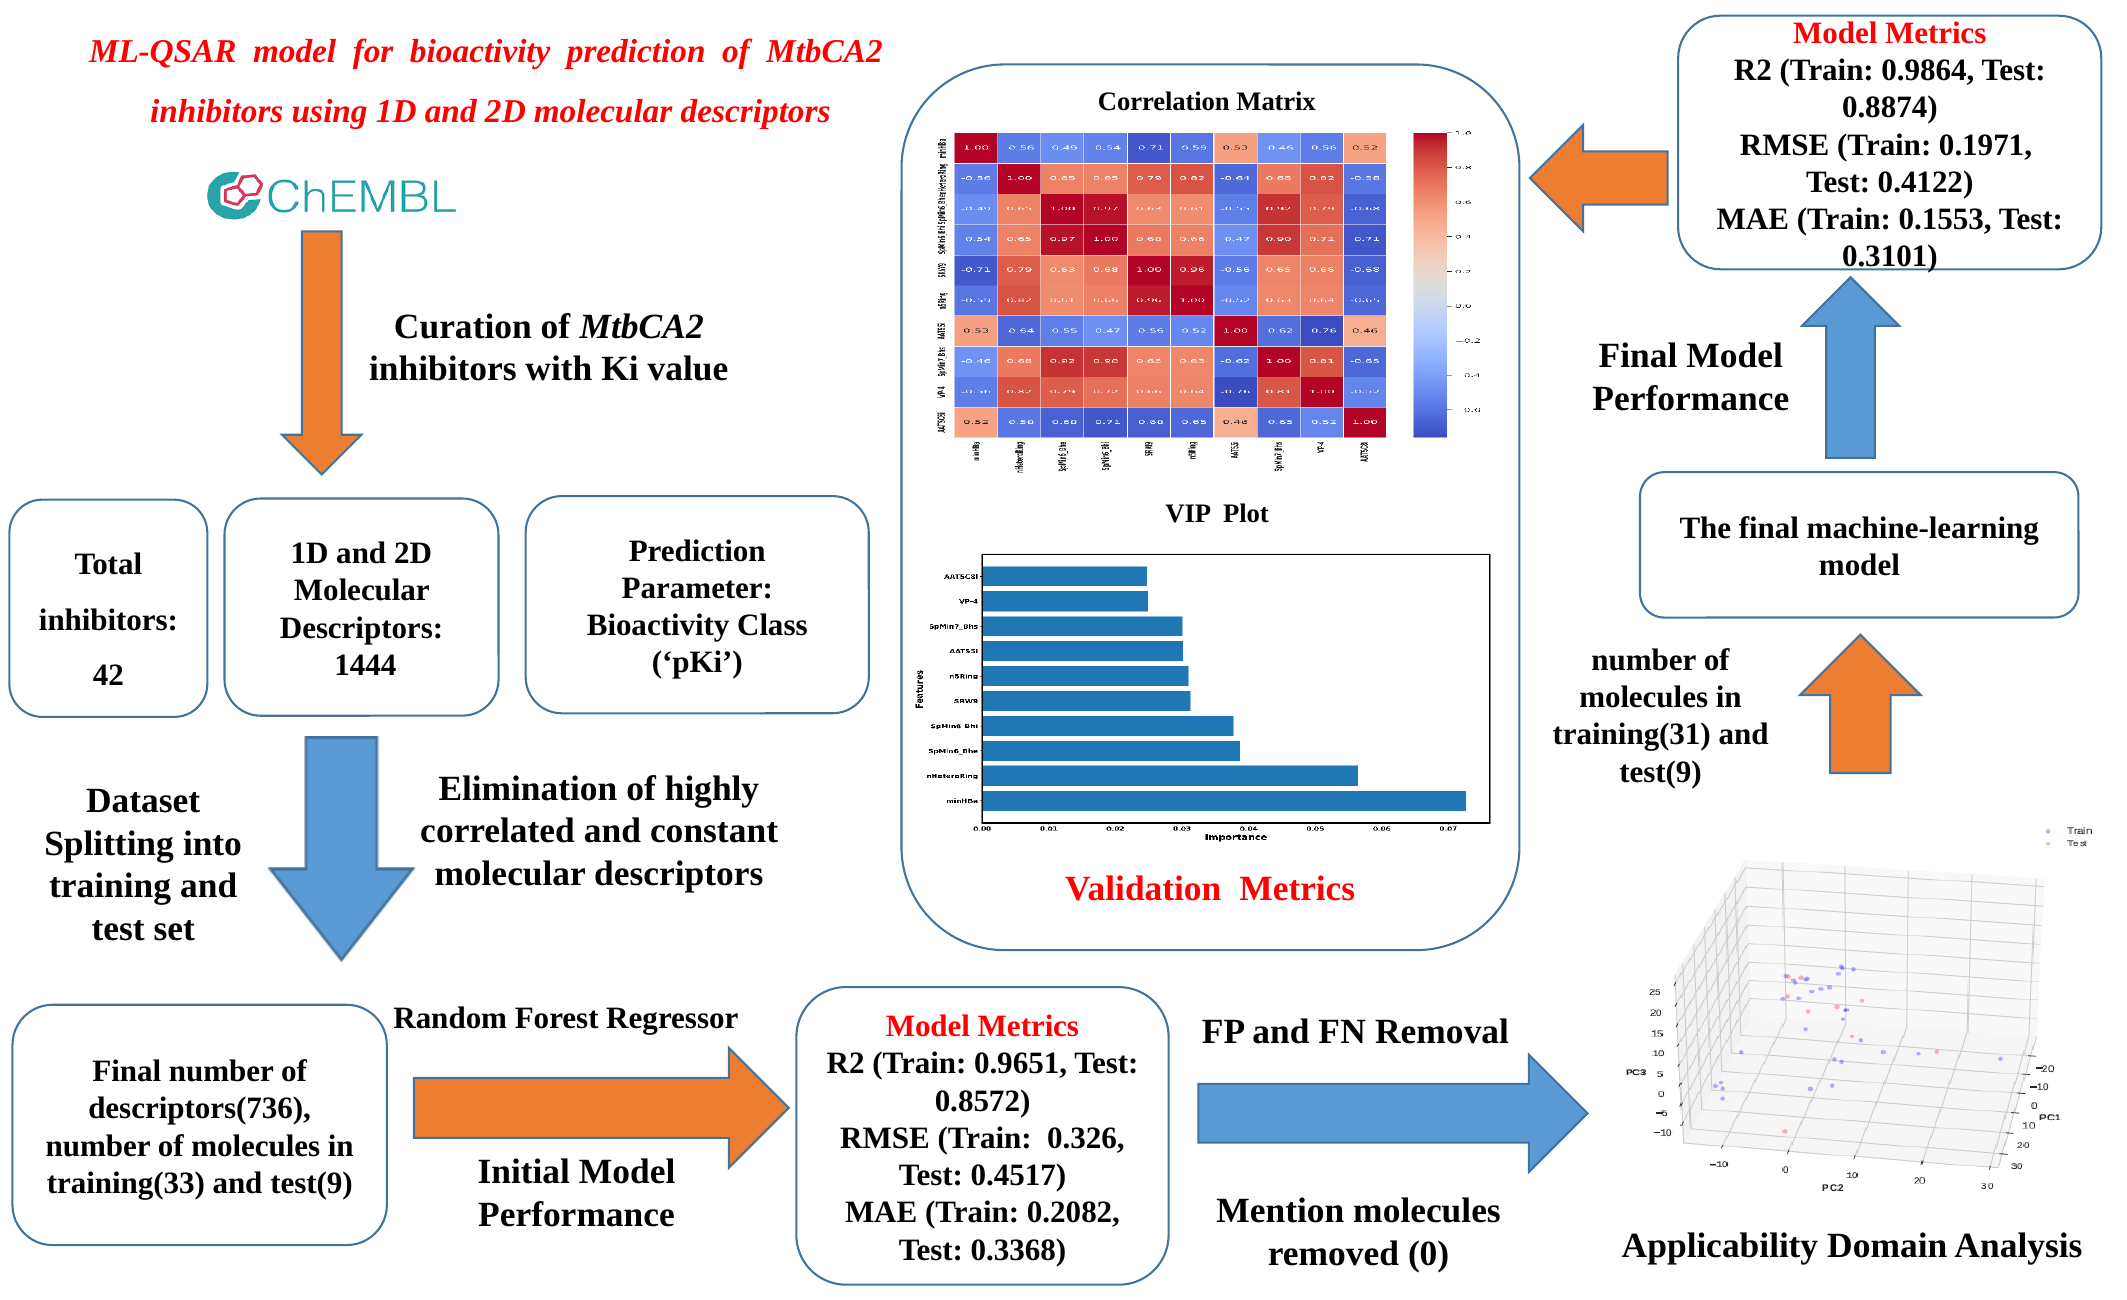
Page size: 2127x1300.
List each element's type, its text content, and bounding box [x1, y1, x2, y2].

text_box [1197, 1052, 1590, 1175]
text_box number of molecules in training(31) and test(9) [1516, 631, 1805, 846]
text_box [279, 262, 364, 476]
text_box Mention molecules removed (0) [1155, 1180, 1562, 1300]
text_box Final Model Performance [1542, 324, 1840, 425]
text_box [1528, 122, 1669, 234]
text_box 1D and 2D Molecular Descriptors: 1444 [223, 497, 500, 717]
text_box Curation of MtbCA2 inhibitors with Ki value [343, 295, 780, 396]
picture [203, 133, 460, 262]
text_box Dataset Splitting into training and test set [9, 769, 267, 955]
picture [921, 131, 1489, 476]
text_box Total inhibitors:42 [8, 498, 209, 718]
text_box Model Metrics R2 (Train: 0.9864, Test: 0.8874) RMSE (Train: 0.1971, Test: 0.4122) MAE (Train: 0.1553, Test: 0.3101) [1677, 14, 2103, 271]
picture [267, 736, 416, 963]
text_box [412, 1045, 791, 1140]
text_box Prediction Parameter: Bioactivity Class (‘pKi’) [524, 495, 870, 715]
text_box [1805, 633, 1924, 775]
text_box ML-QSAR model for bioactivity prediction of MtbCA2 inhibitors using 1D and 2D molecular descriptors [4, 1, 978, 137]
text_box The final machine-learning model [1638, 471, 2080, 619]
text_box Correlation Matrix [1003, 76, 1410, 123]
text_box Random Forest Regressor [331, 989, 801, 1042]
text_box Initial Model Performance [373, 1140, 780, 1241]
picture [910, 550, 1495, 844]
text_box Elimination of highly correlated and constant molecular descriptors [416, 757, 840, 900]
text_box [1802, 275, 1902, 459]
text_box Final number of descriptors(736), number of molecules in training(33) and test(9) [11, 1003, 388, 1247]
text_box Applicability Domain Analysis [1584, 1215, 2121, 1273]
picture [1598, 798, 2117, 1211]
text_box [900, 63, 1521, 952]
text_box VIP Plot [1014, 488, 1420, 535]
text_box Model Metrics R2 (Train: 0.9651, Test: 0.8572) RMSE (Train: 0.326, Test: 0.4517) MAE (Train: 0.2082, Test: 0.3368) [795, 986, 1170, 1286]
text_box FP and FN Removal [1165, 1000, 1546, 1101]
text_box Validation Metrics [1007, 857, 1414, 915]
